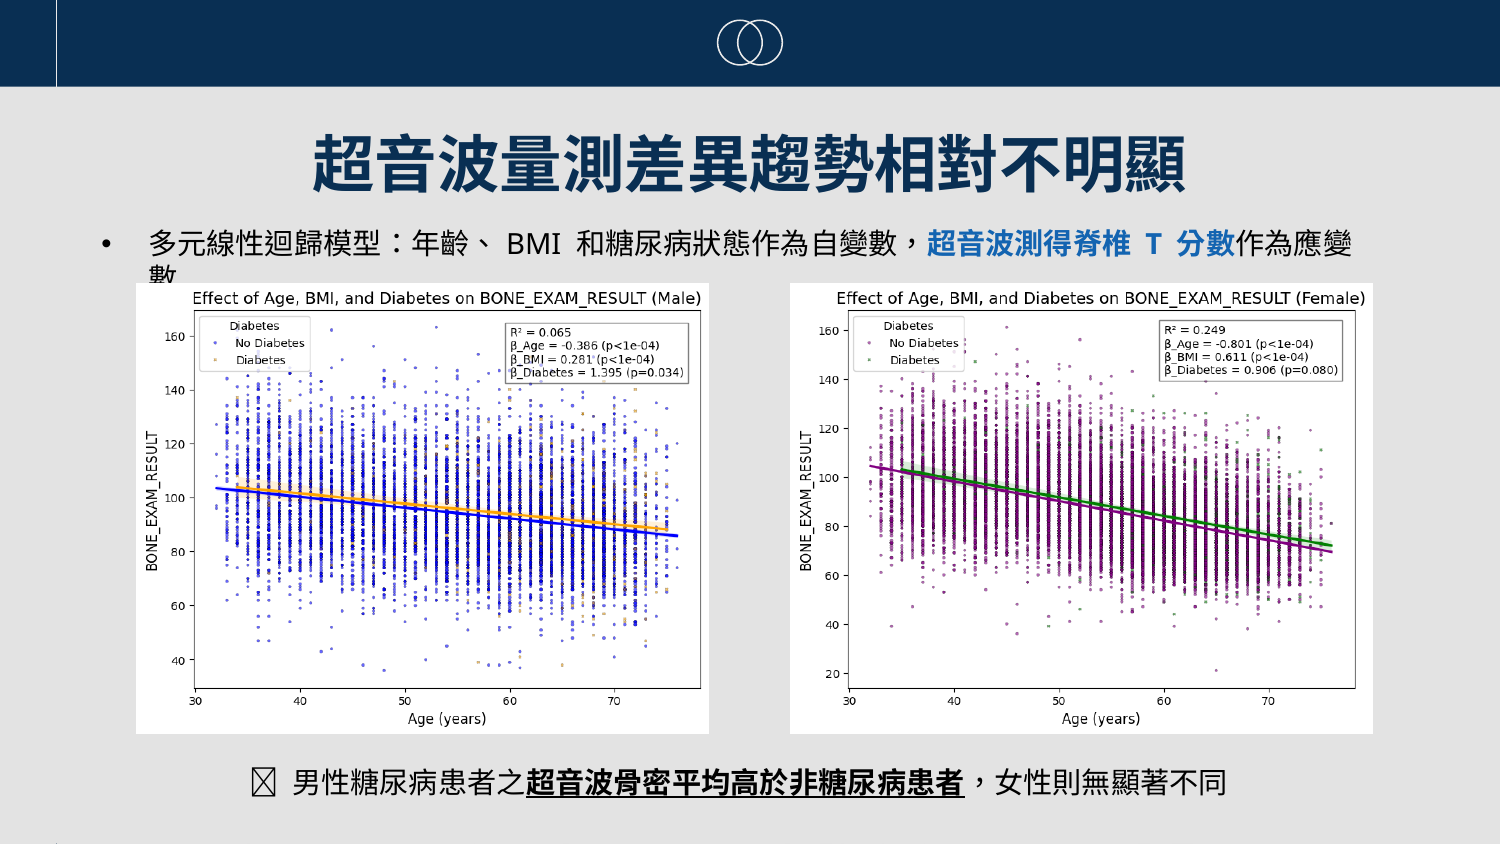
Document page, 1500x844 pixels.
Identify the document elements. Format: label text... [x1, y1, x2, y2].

text_box  男性糖尿病患者之超音波骨密平均高於非糖尿病患者，女性則無顯著不同 [118, 757, 1359, 807]
text_box [0, 85, 1500, 844]
picture [790, 283, 1373, 735]
title 超音波量測差異趨勢相對不明顯 [84, 109, 1416, 204]
text_box 多元線性迴歸模型：年齡、BMI 和糖尿病狀態作為自變數，超音波測得脊椎 T 分數作為應變數 [86, 218, 1392, 303]
picture [136, 283, 710, 735]
